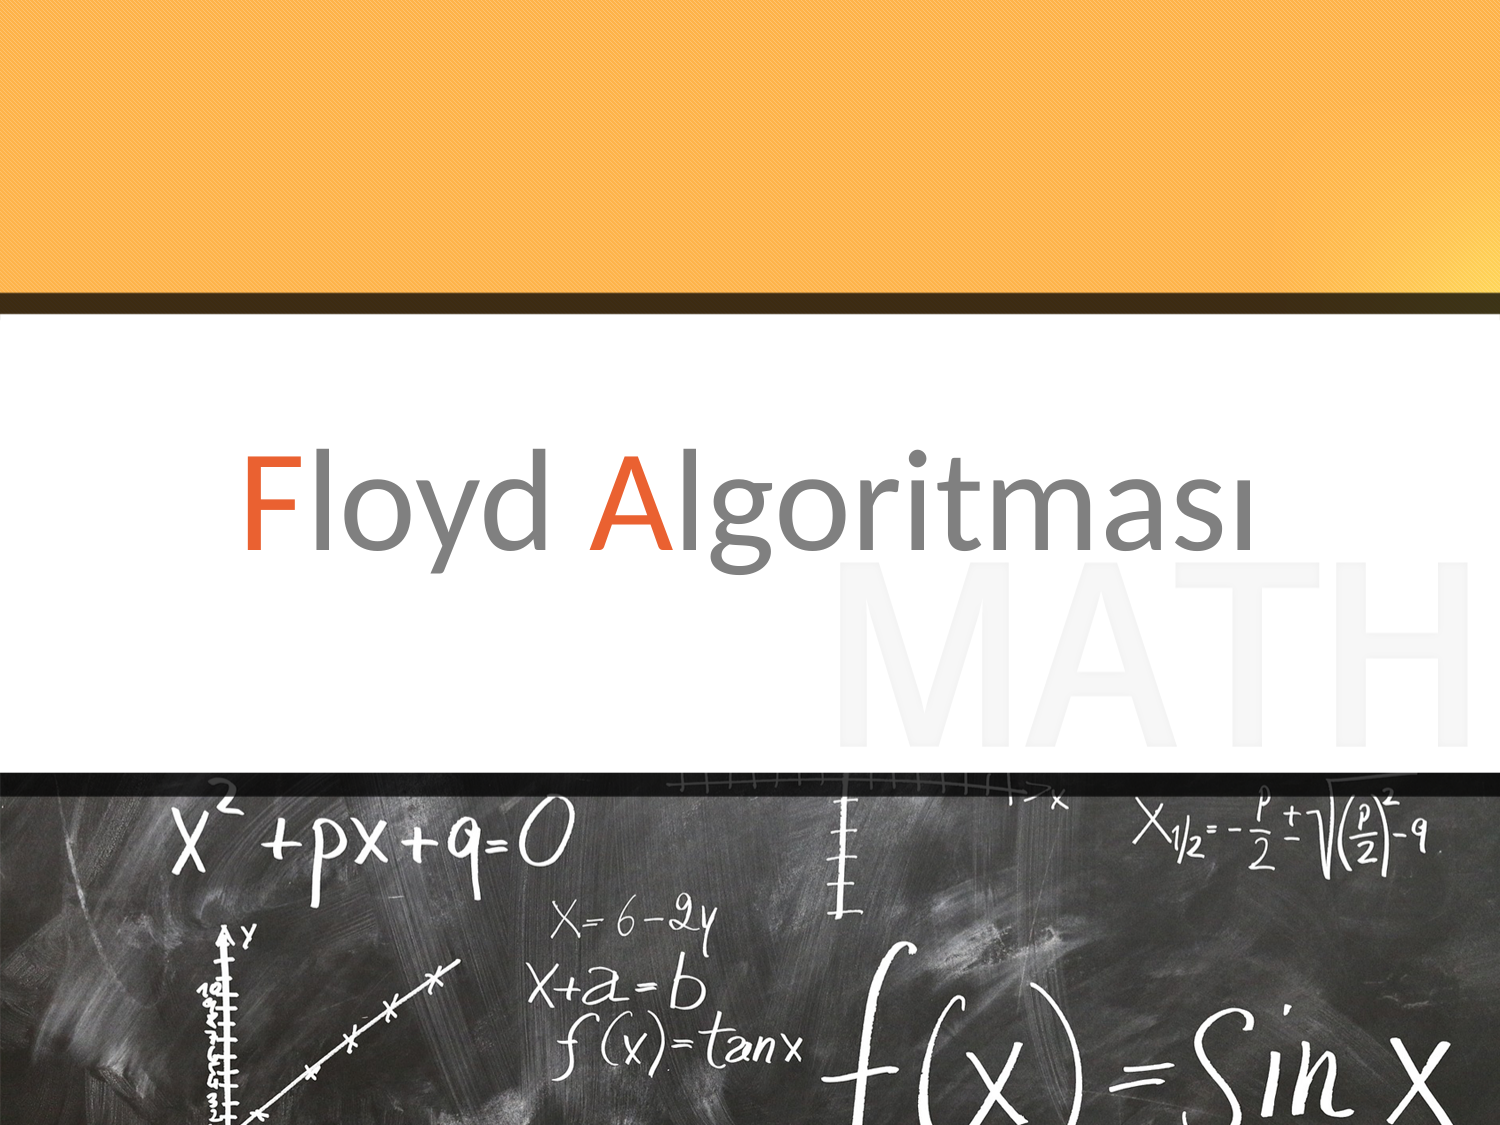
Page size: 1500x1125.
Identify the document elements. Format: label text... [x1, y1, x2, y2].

title Floyd Algoritması [28, 396, 1472, 619]
picture [0, 0, 1500, 1125]
